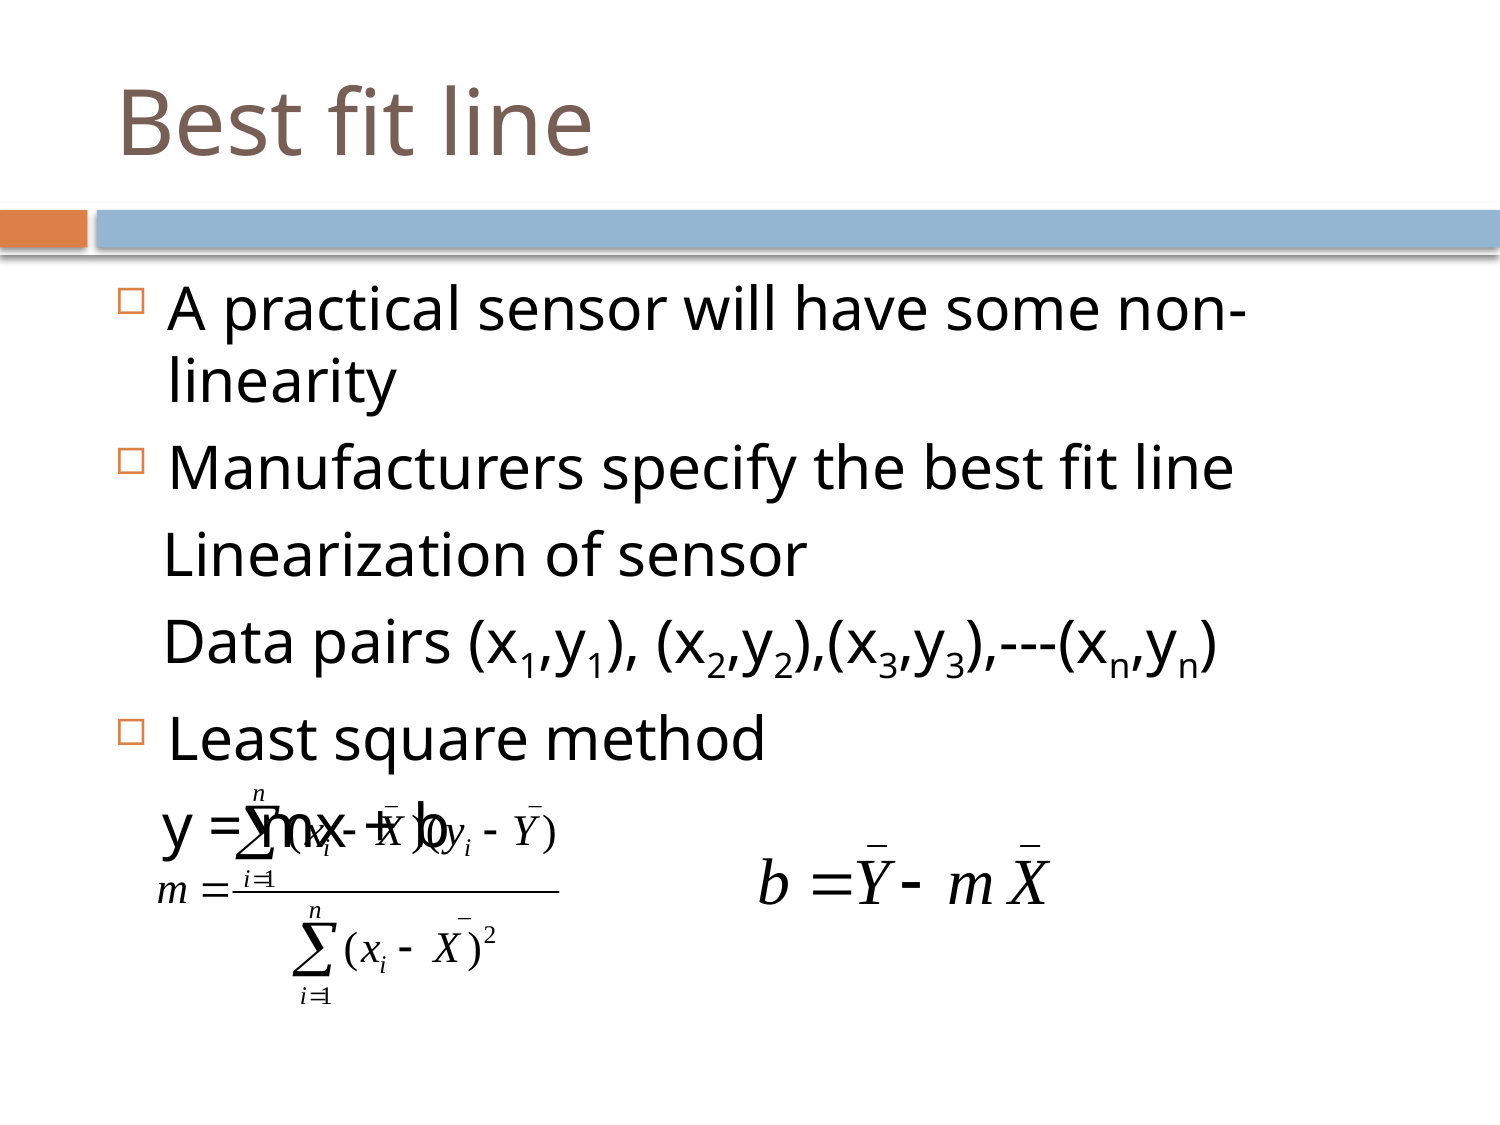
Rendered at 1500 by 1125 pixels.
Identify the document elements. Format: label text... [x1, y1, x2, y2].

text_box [749, 799, 1069, 922]
list A practical sensor will have some non-linearity Manufacturers specify the best fit line Linearization of sensor Data pairs (x1,y1), (x2,y2),(x3,y3),---(xn,yn) Least square method y = mx + b [100, 262, 1438, 1000]
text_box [149, 749, 570, 1013]
title Best fit line [100, 37, 1438, 200]
